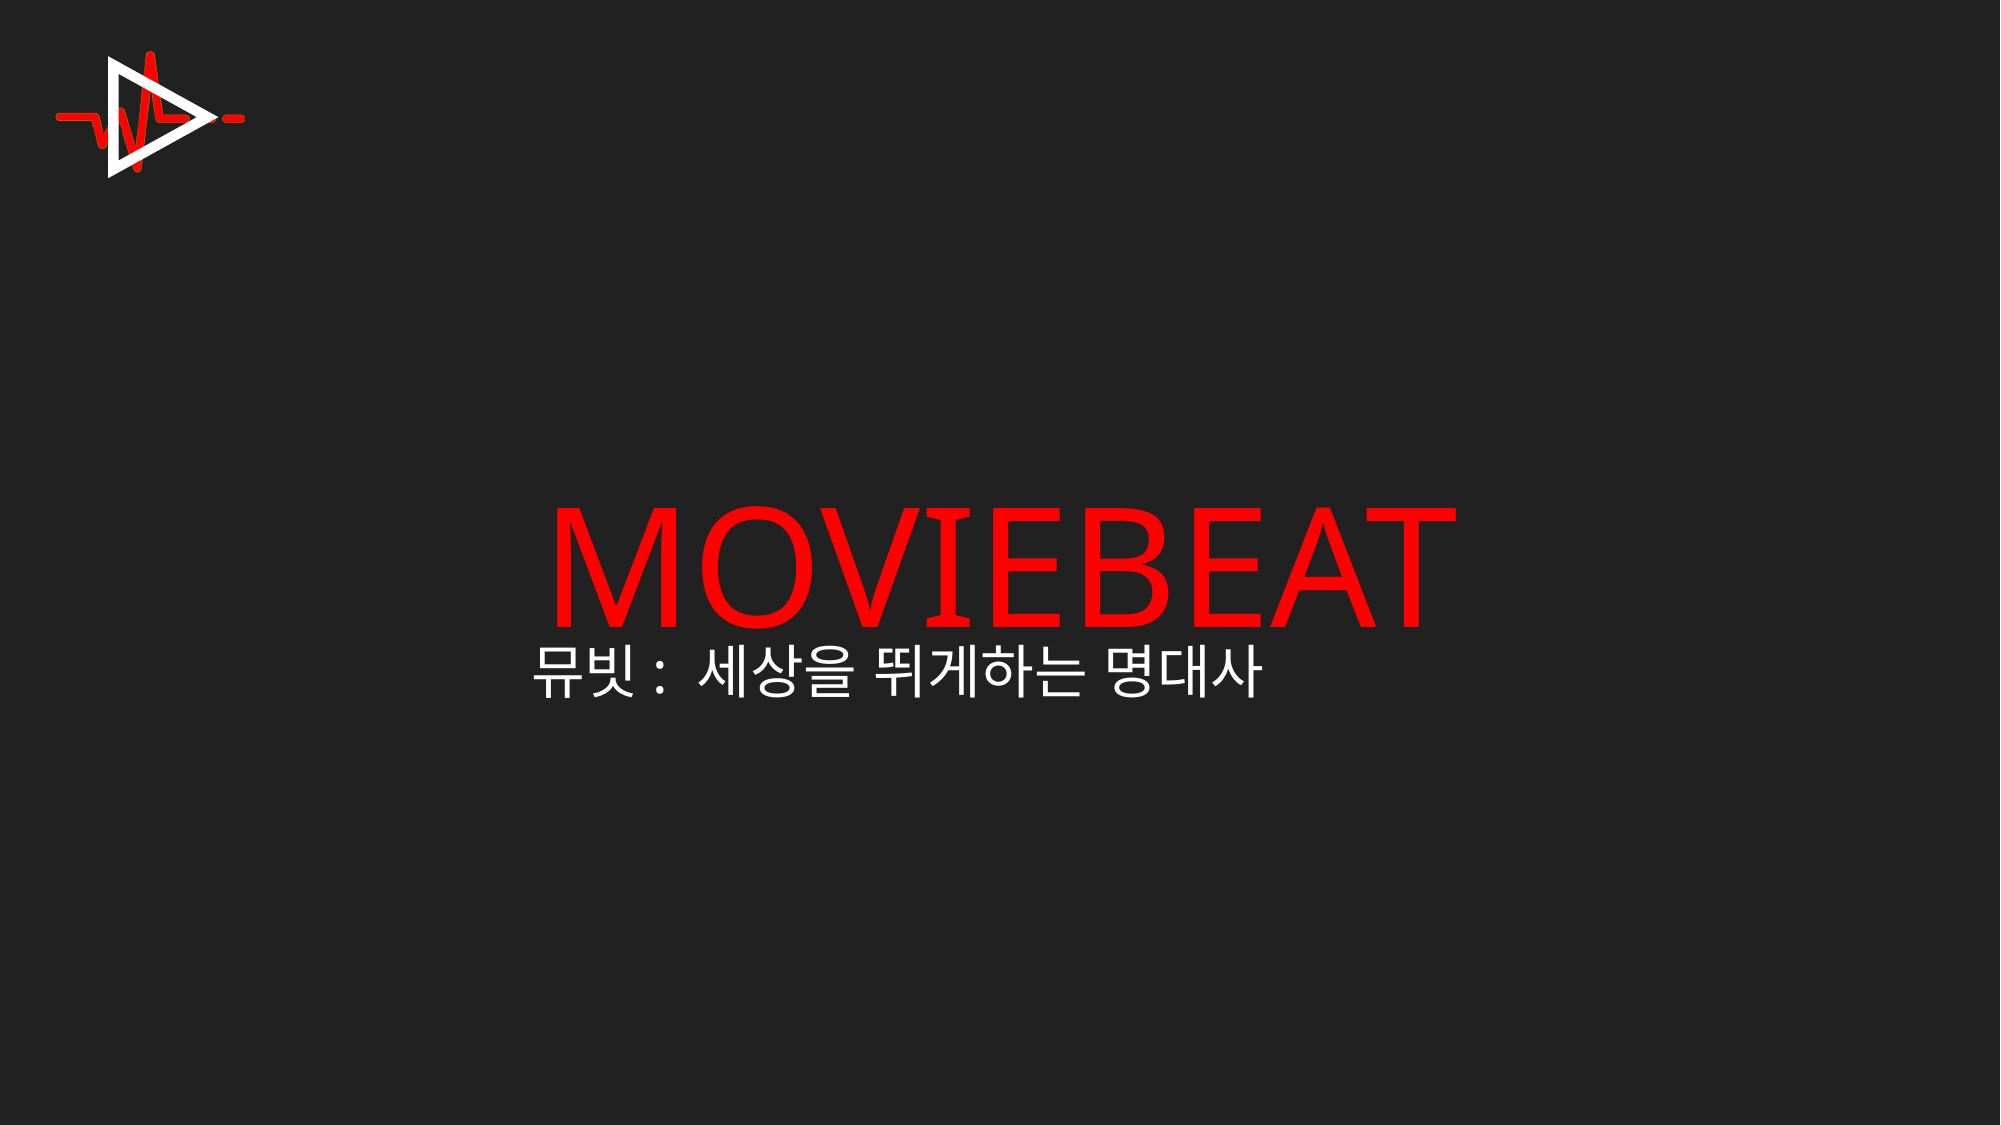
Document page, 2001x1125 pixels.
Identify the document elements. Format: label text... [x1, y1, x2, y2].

text_box MOVIEBEAT [496, 453, 1504, 669]
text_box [0, 17, 292, 207]
text_box 뮤빗: 세상을 뛰게하는 명대사 [516, 628, 1382, 713]
